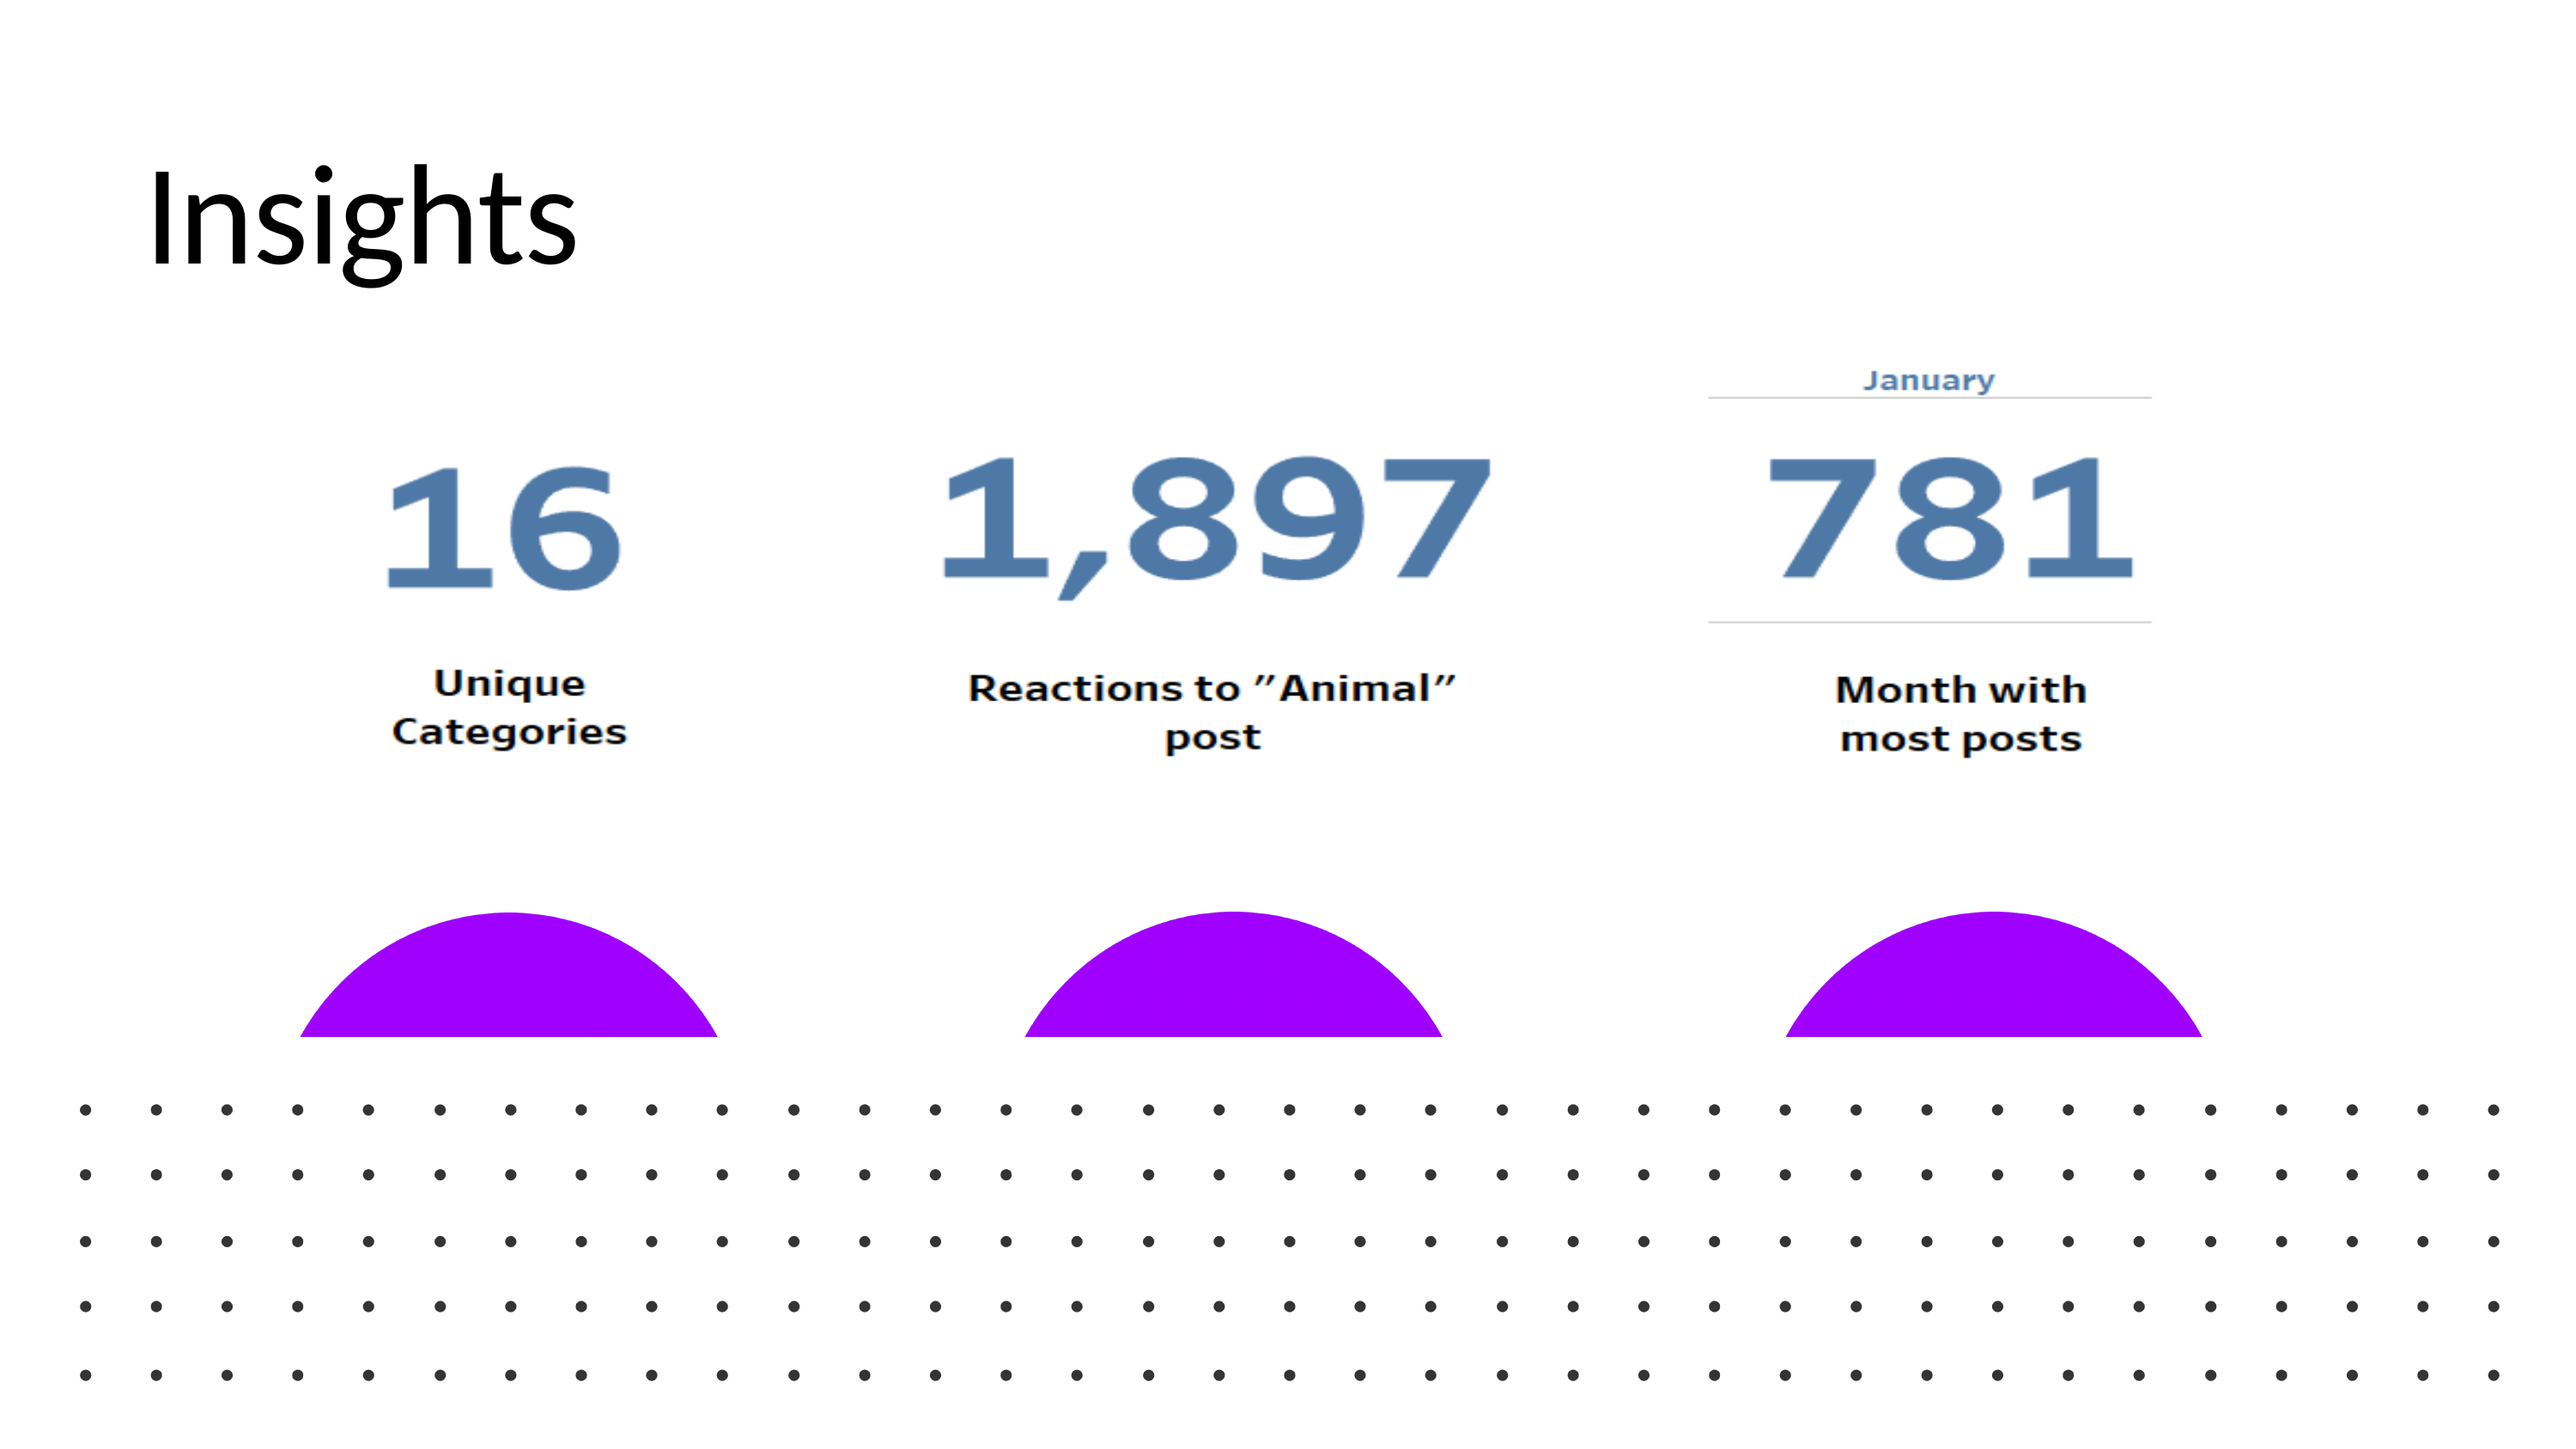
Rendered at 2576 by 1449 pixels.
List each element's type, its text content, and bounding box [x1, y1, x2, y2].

picture [1024, 912, 1443, 1037]
picture [299, 912, 719, 1037]
text_box Insights [144, 121, 799, 294]
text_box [72, 1099, 2504, 1385]
picture [246, 329, 2351, 814]
picture [1784, 912, 2204, 1037]
